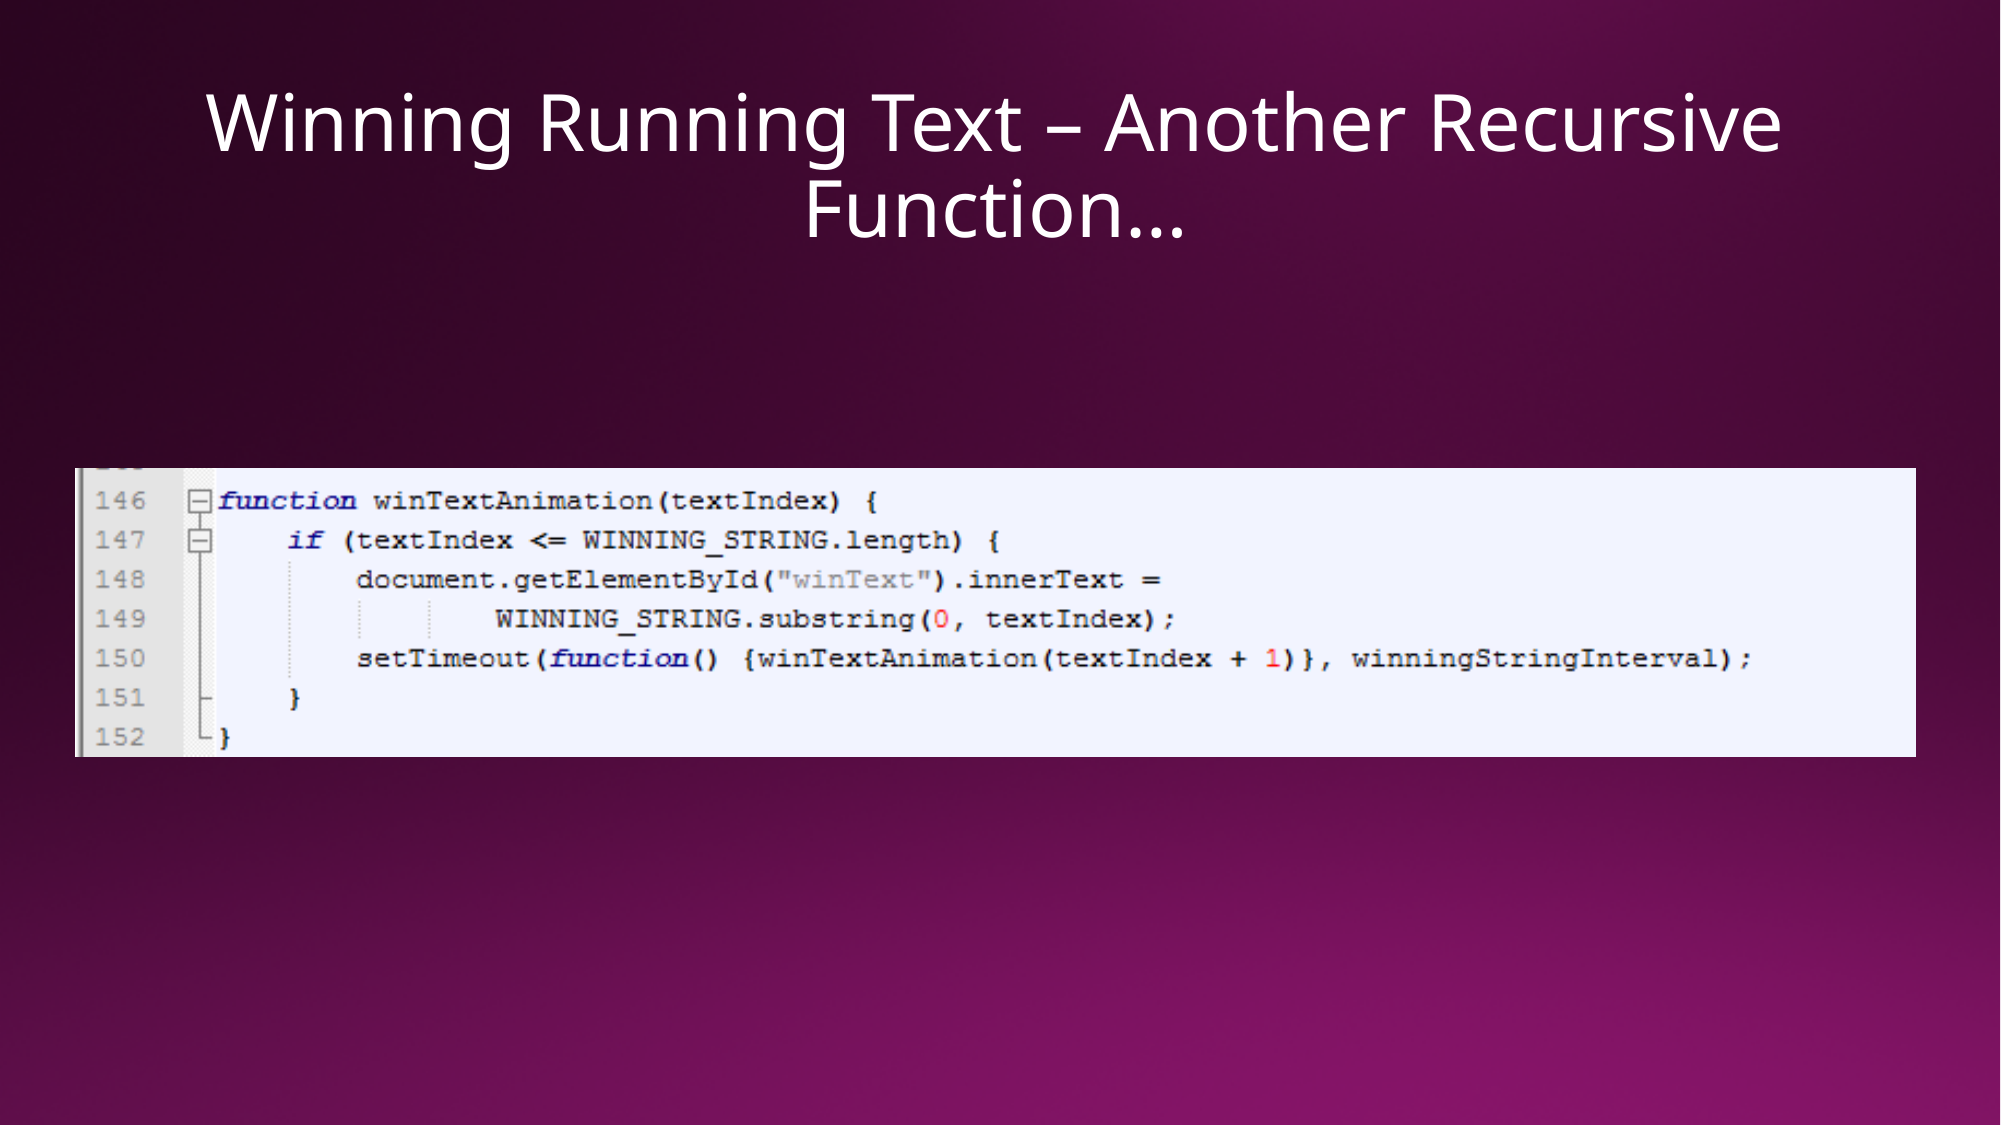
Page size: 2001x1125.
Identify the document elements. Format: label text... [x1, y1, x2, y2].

picture [0, 0, 2001, 1125]
title Winning Running Text – Another Recursive Function… [89, 59, 1902, 278]
